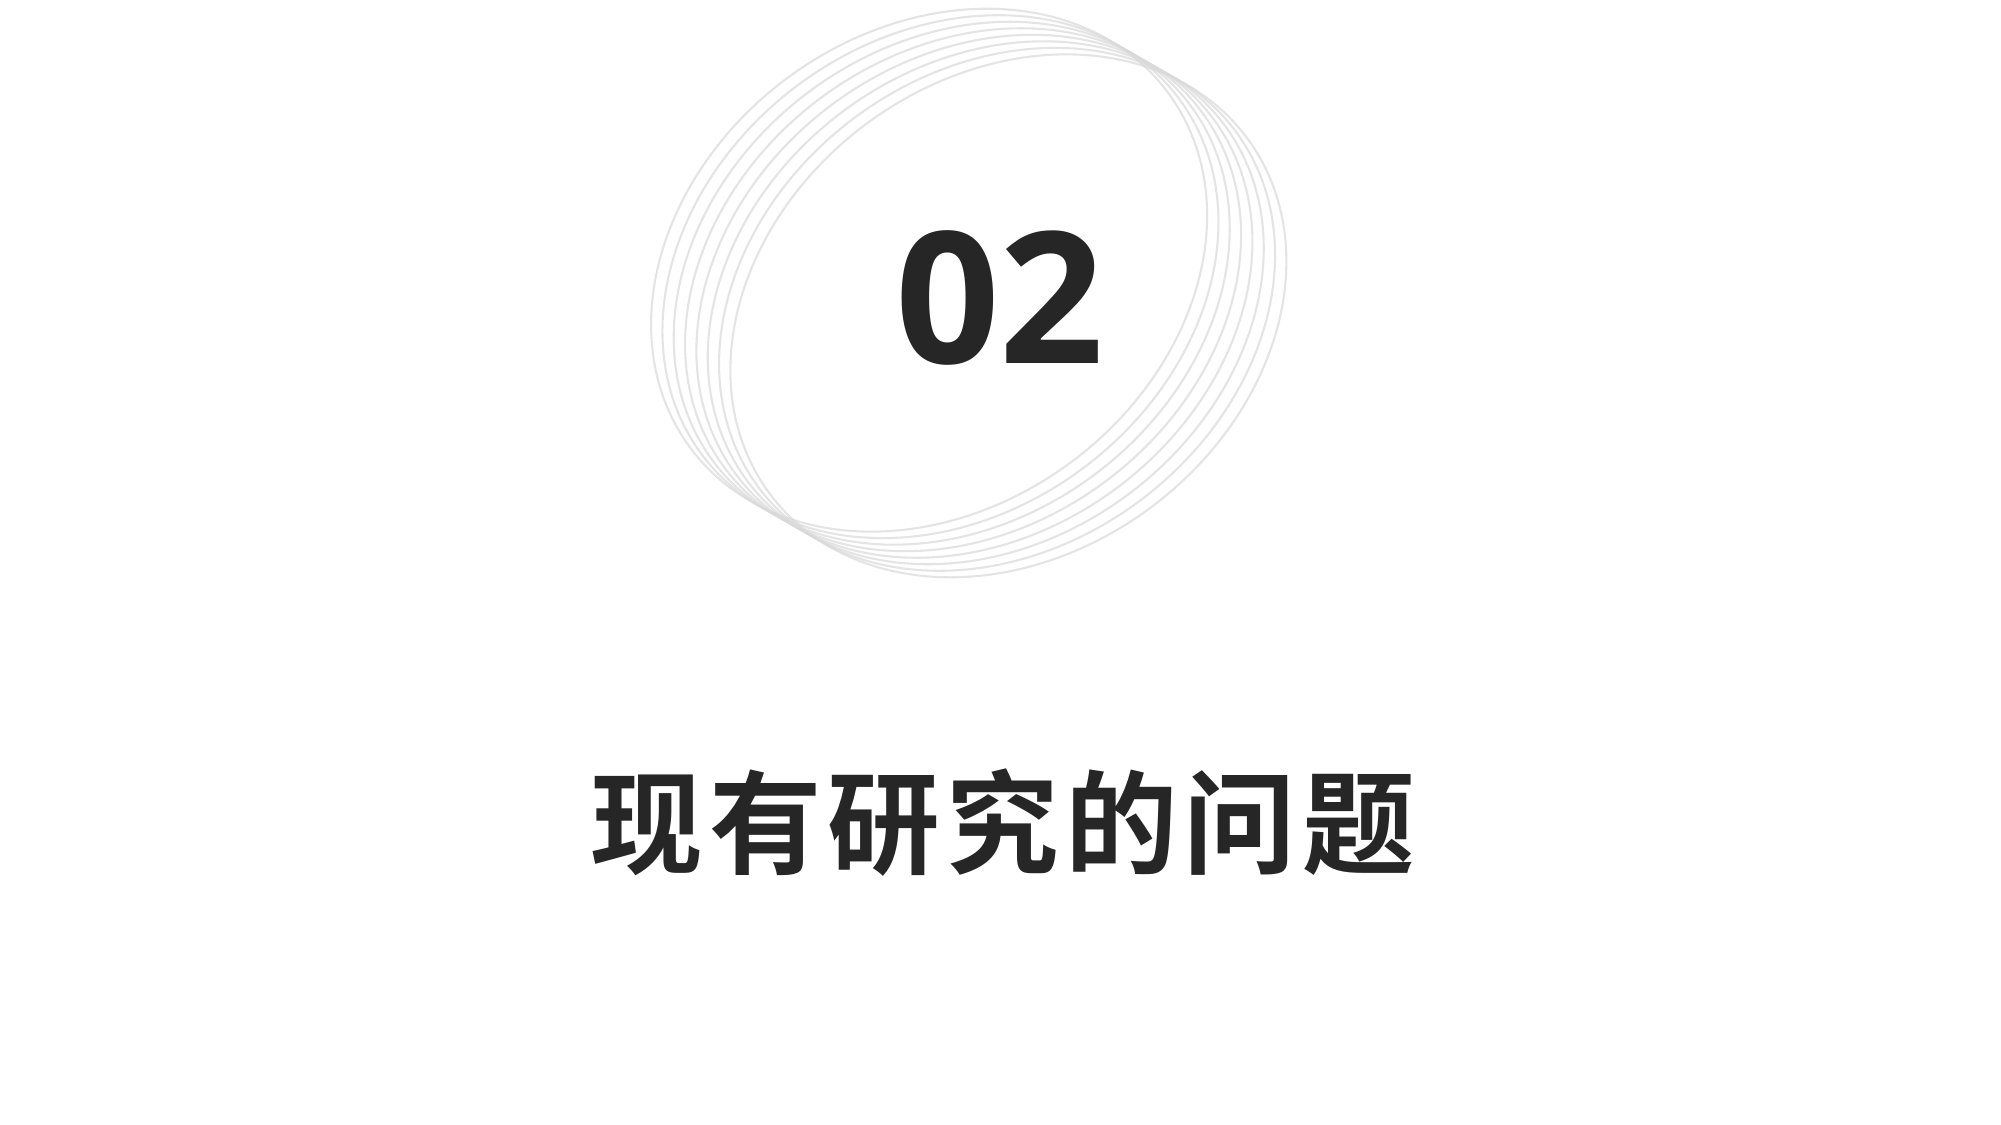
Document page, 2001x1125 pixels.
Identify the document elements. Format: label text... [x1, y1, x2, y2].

title 现有研究的问题 [497, 728, 1503, 895]
text_box 02 [863, 168, 1136, 413]
